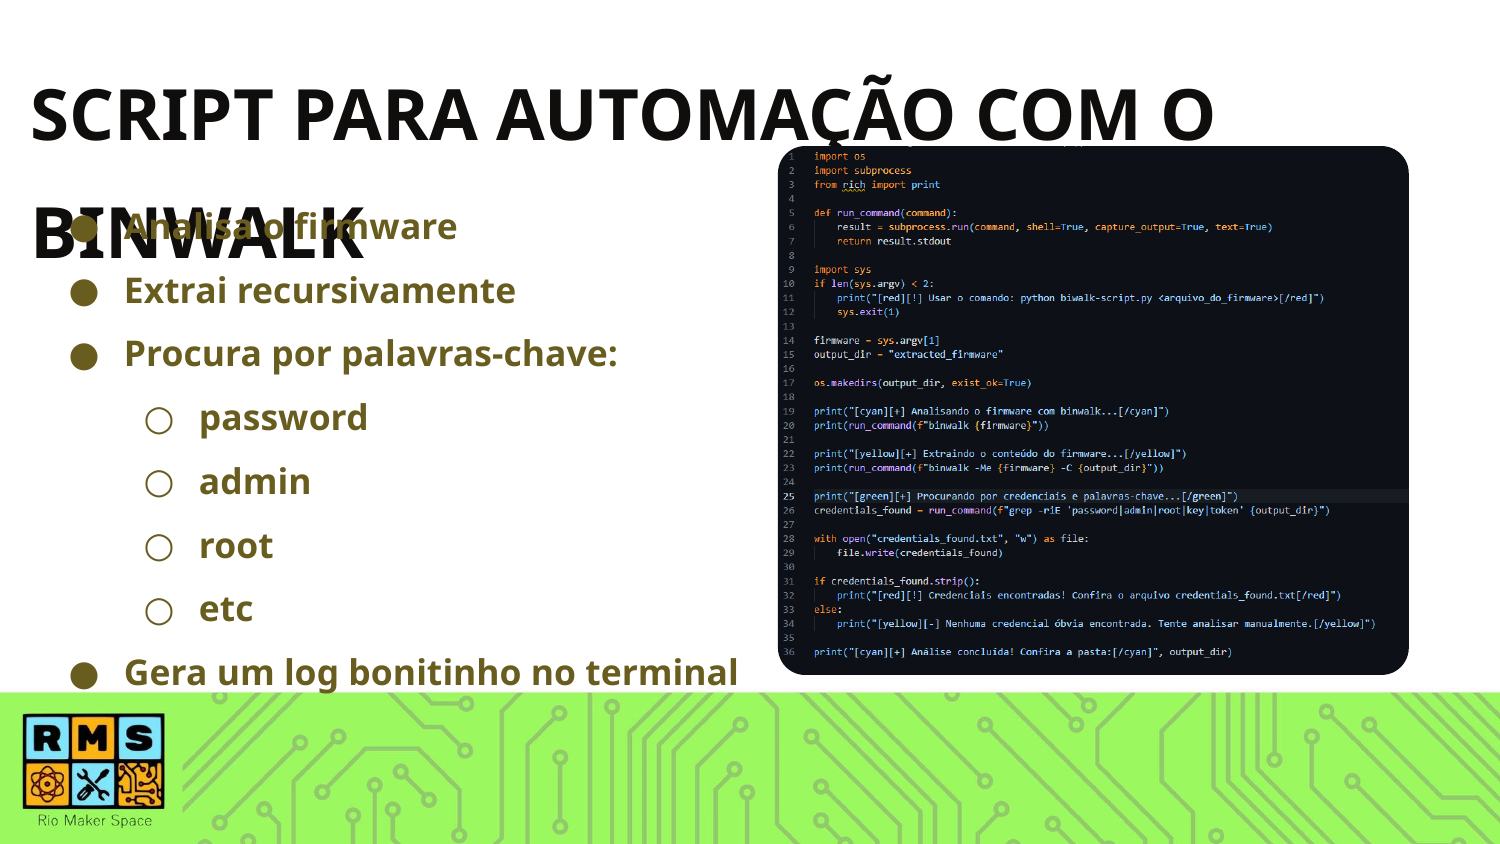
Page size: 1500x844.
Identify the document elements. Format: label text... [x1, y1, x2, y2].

text_box Analisa o firmware Extrai recursivamente Procura por palavras-chave: password admin root etc Gera um log bonitinho no terminal [49, 182, 762, 794]
text_box SCRIPT PARA AUTOMAÇÃO COM O BINWALK [30, 36, 1485, 273]
picture [777, 145, 1410, 676]
text_box [0, 0, 1500, 844]
